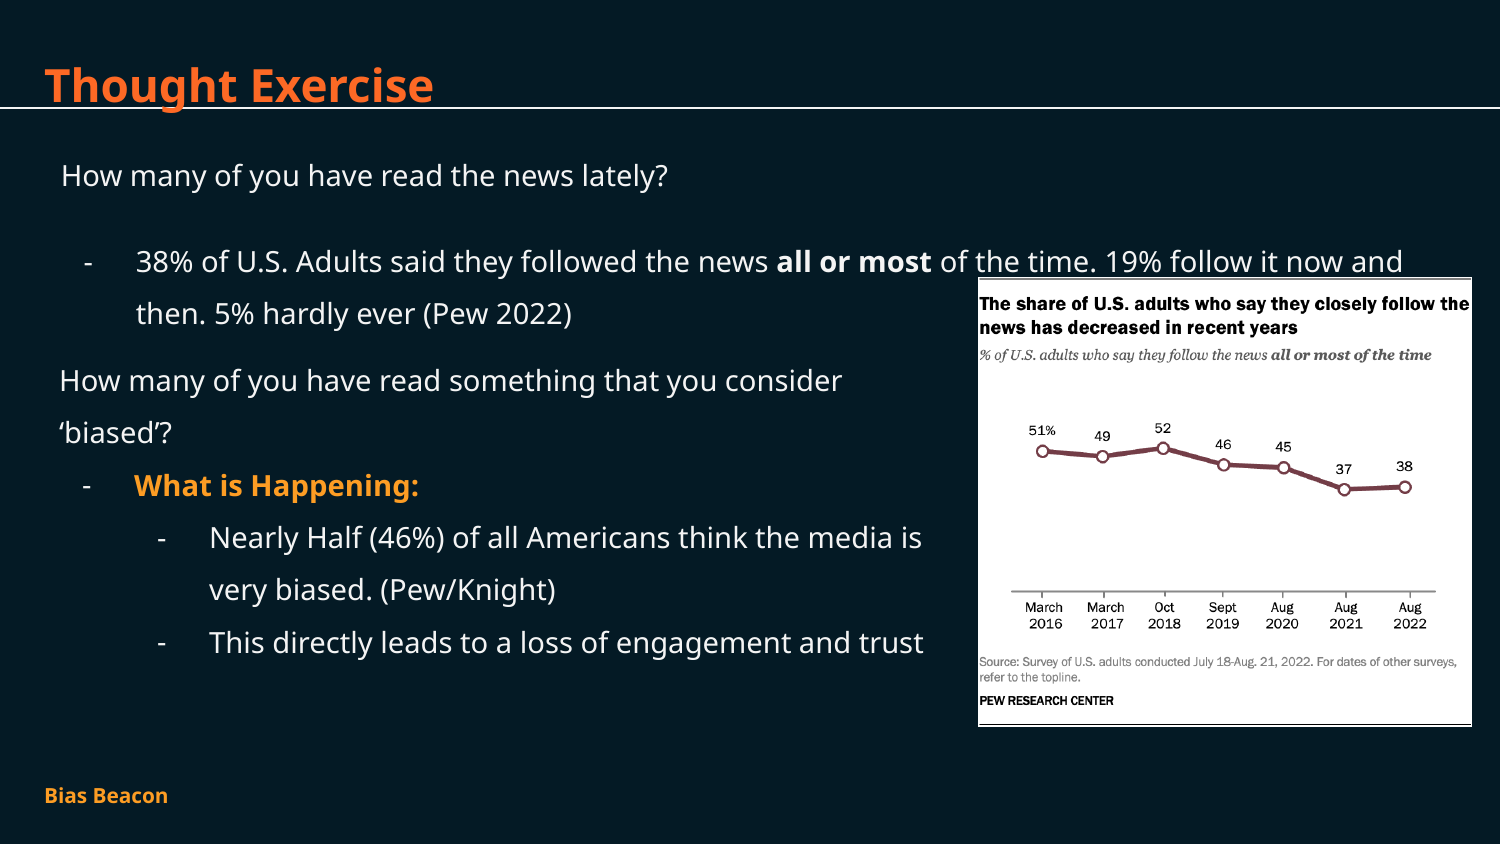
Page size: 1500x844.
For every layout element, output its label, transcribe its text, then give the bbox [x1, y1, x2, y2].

text_box Bias Beacon [44, 773, 1189, 808]
text_box Thought Exercise [44, 35, 841, 107]
text_box How many of you have read the news lately? 38% of U.S. Adults said they followed the news all or most of the time. 19% follow it now and then. 5% hardly ever (Pew 2022) [60, 139, 1472, 331]
picture [978, 277, 1472, 727]
text_box How many of you have read something that you consider ‘biased’? What is Happening: Nearly Half (46%) of all Americans think the media is very biased. (Pew/Knight) This directly leads to a loss of engagement and trust [44, 294, 959, 727]
